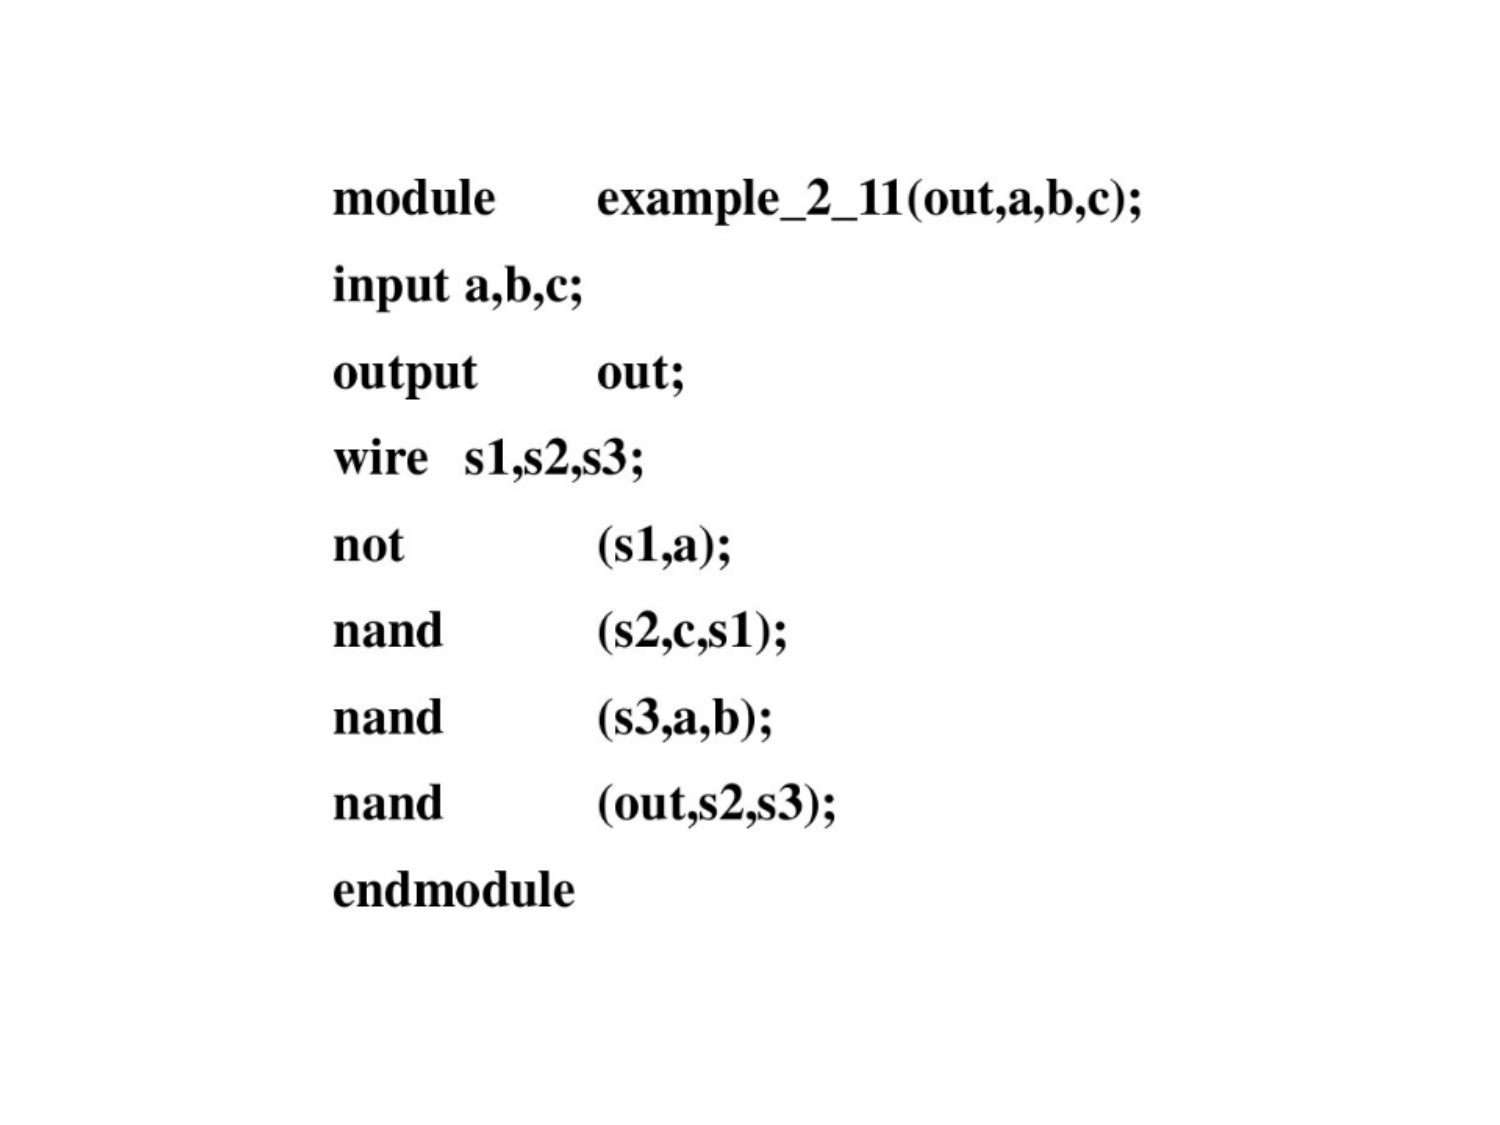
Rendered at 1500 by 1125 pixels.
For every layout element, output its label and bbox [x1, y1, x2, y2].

picture [255, 165, 1244, 960]
